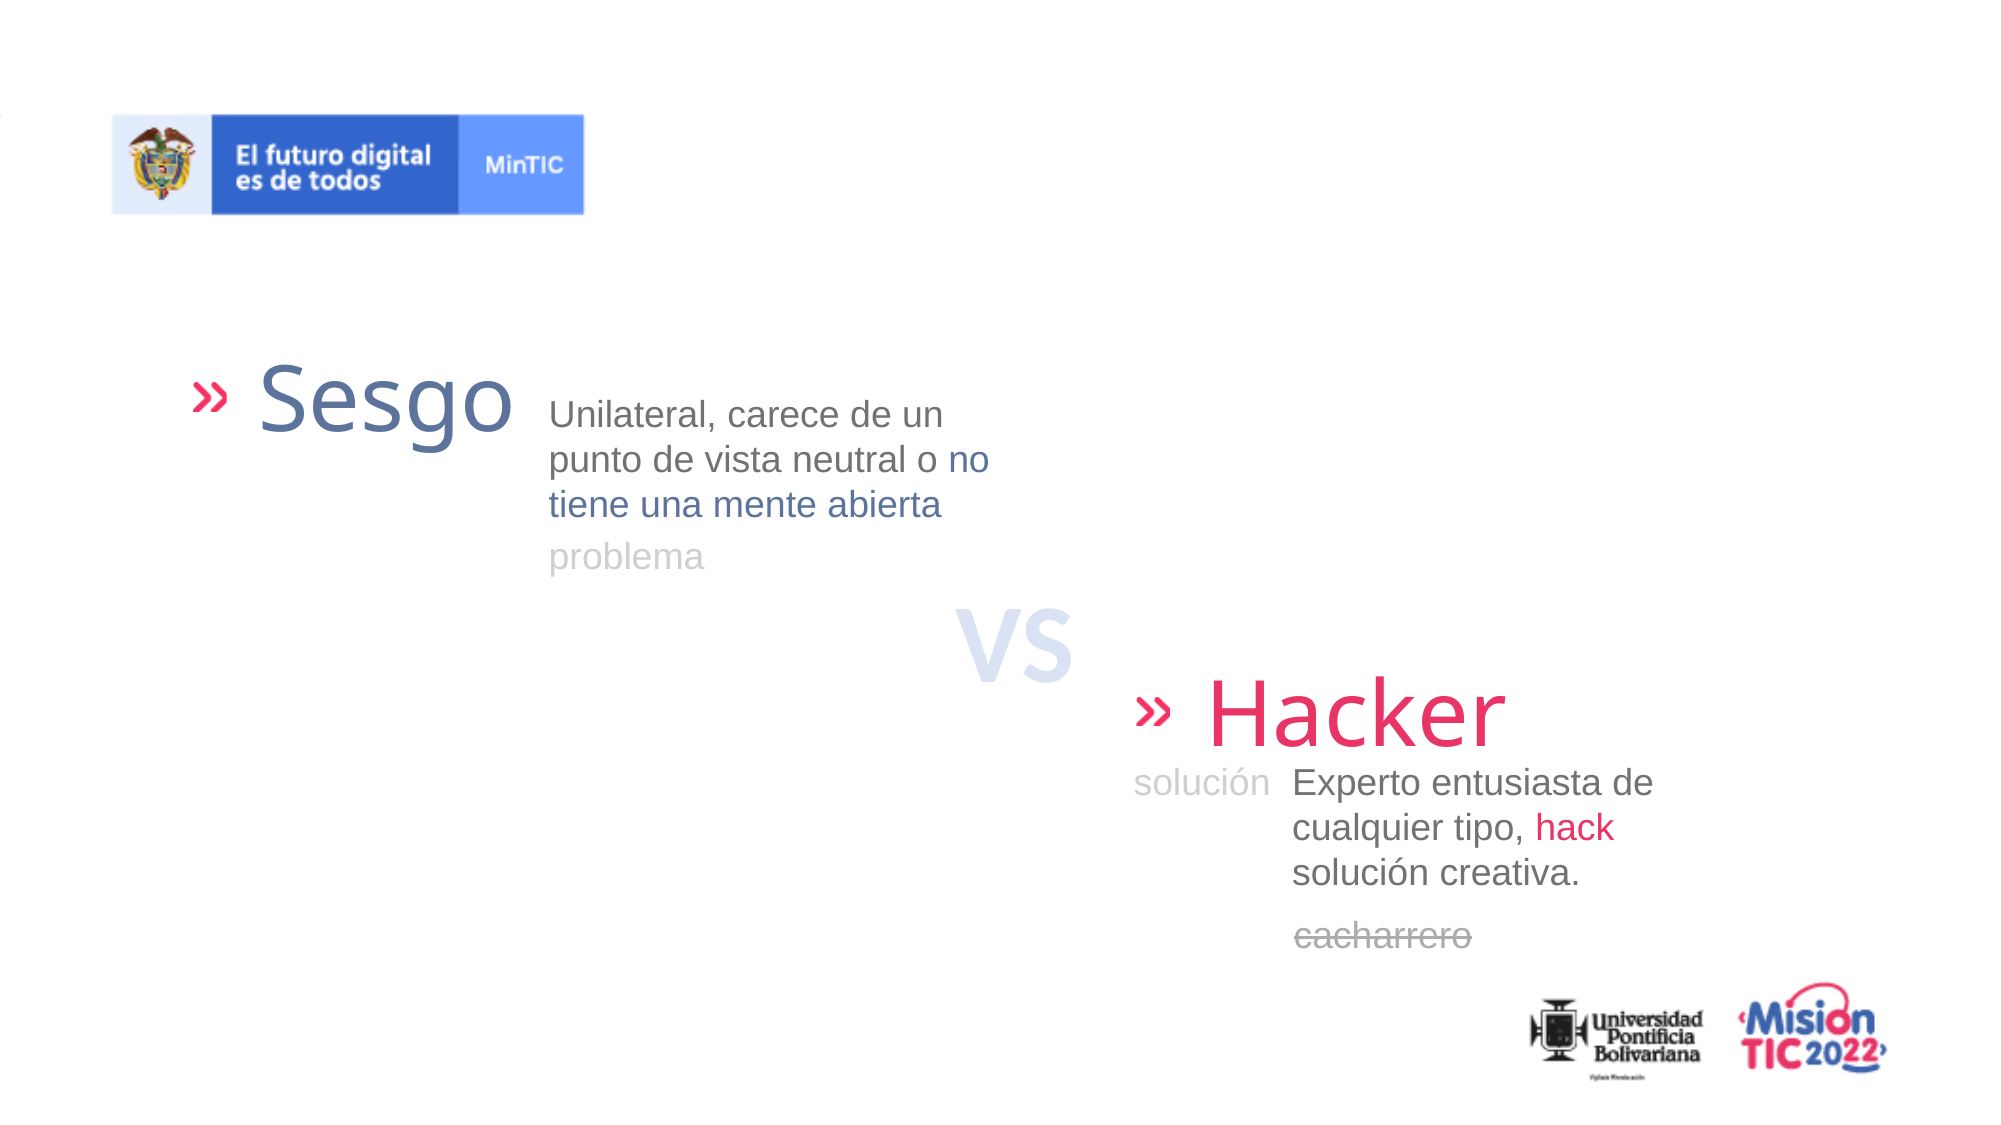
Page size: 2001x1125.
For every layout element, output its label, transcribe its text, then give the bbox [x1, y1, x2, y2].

text_box VS [940, 562, 1090, 713]
text_box cacharrero [1278, 903, 1509, 964]
text_box Sesgo [243, 332, 532, 457]
text_box Unilateral, carece de un punto de vista neutral o no tiene una mente abierta [534, 382, 1016, 533]
text_box Experto entusiasta de cualquier tipo, hack solución creativa. [1277, 750, 1759, 901]
text_box solución [1118, 751, 1309, 811]
text_box problema [534, 524, 725, 585]
text_box Hacker [1190, 646, 1523, 772]
picture [0, 1, 2000, 1124]
